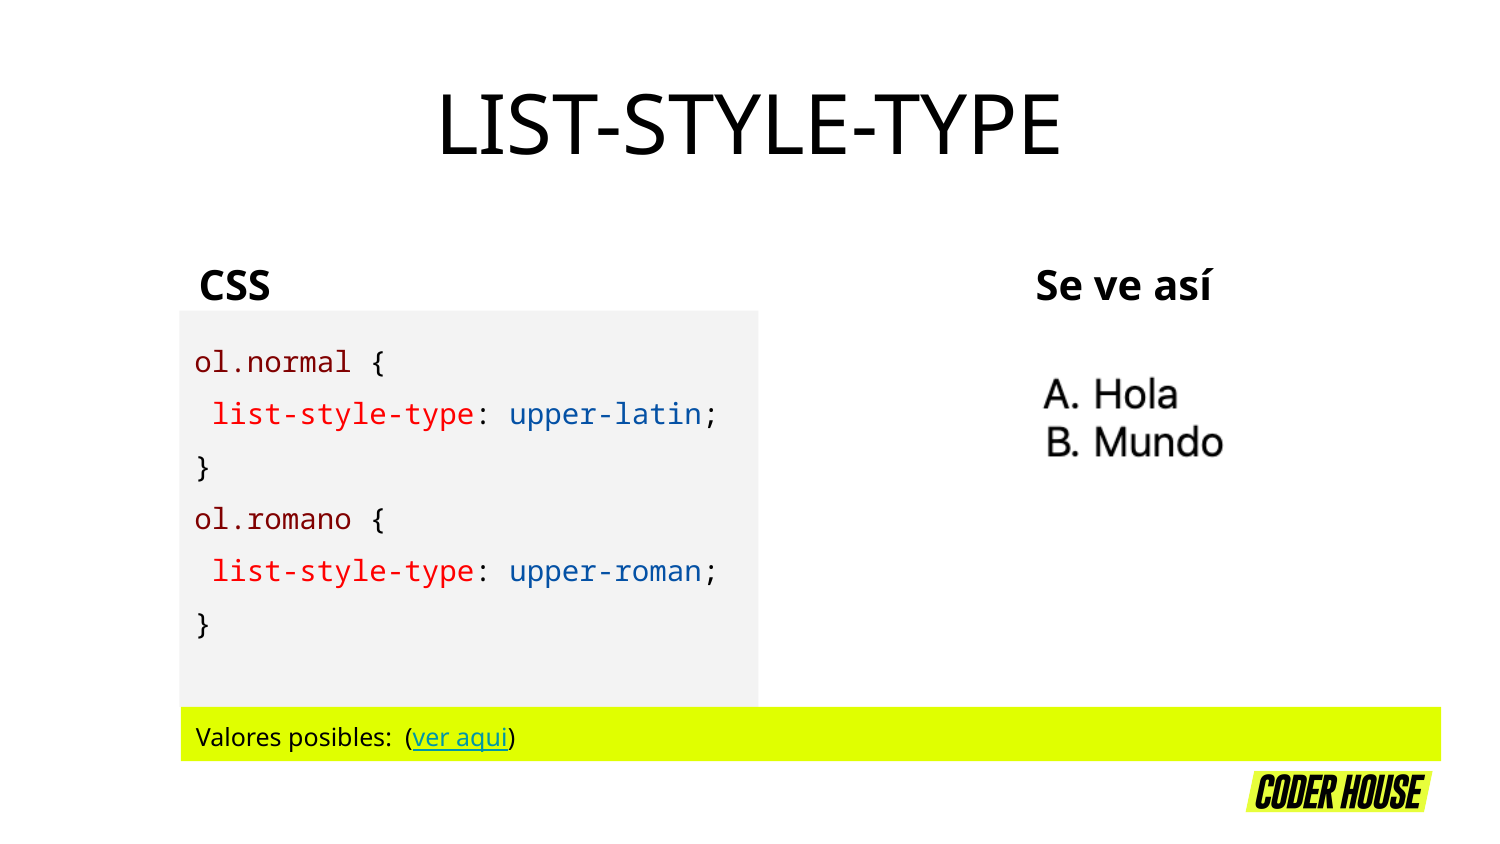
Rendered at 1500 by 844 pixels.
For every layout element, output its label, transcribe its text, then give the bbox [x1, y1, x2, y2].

picture [1241, 764, 1437, 819]
text_box ol.normal { list-style-type: upper-latin; } ol.romano { list-style-type: upper-roman; } [179, 310, 759, 707]
text_box Se ve así [1020, 243, 1244, 317]
text_box Valores posibles: (ver aqui) [180, 706, 1442, 762]
text_box LIST-STYLE-TYPE [238, 41, 1262, 237]
text_box CSS [183, 243, 369, 317]
picture [954, 358, 1309, 490]
